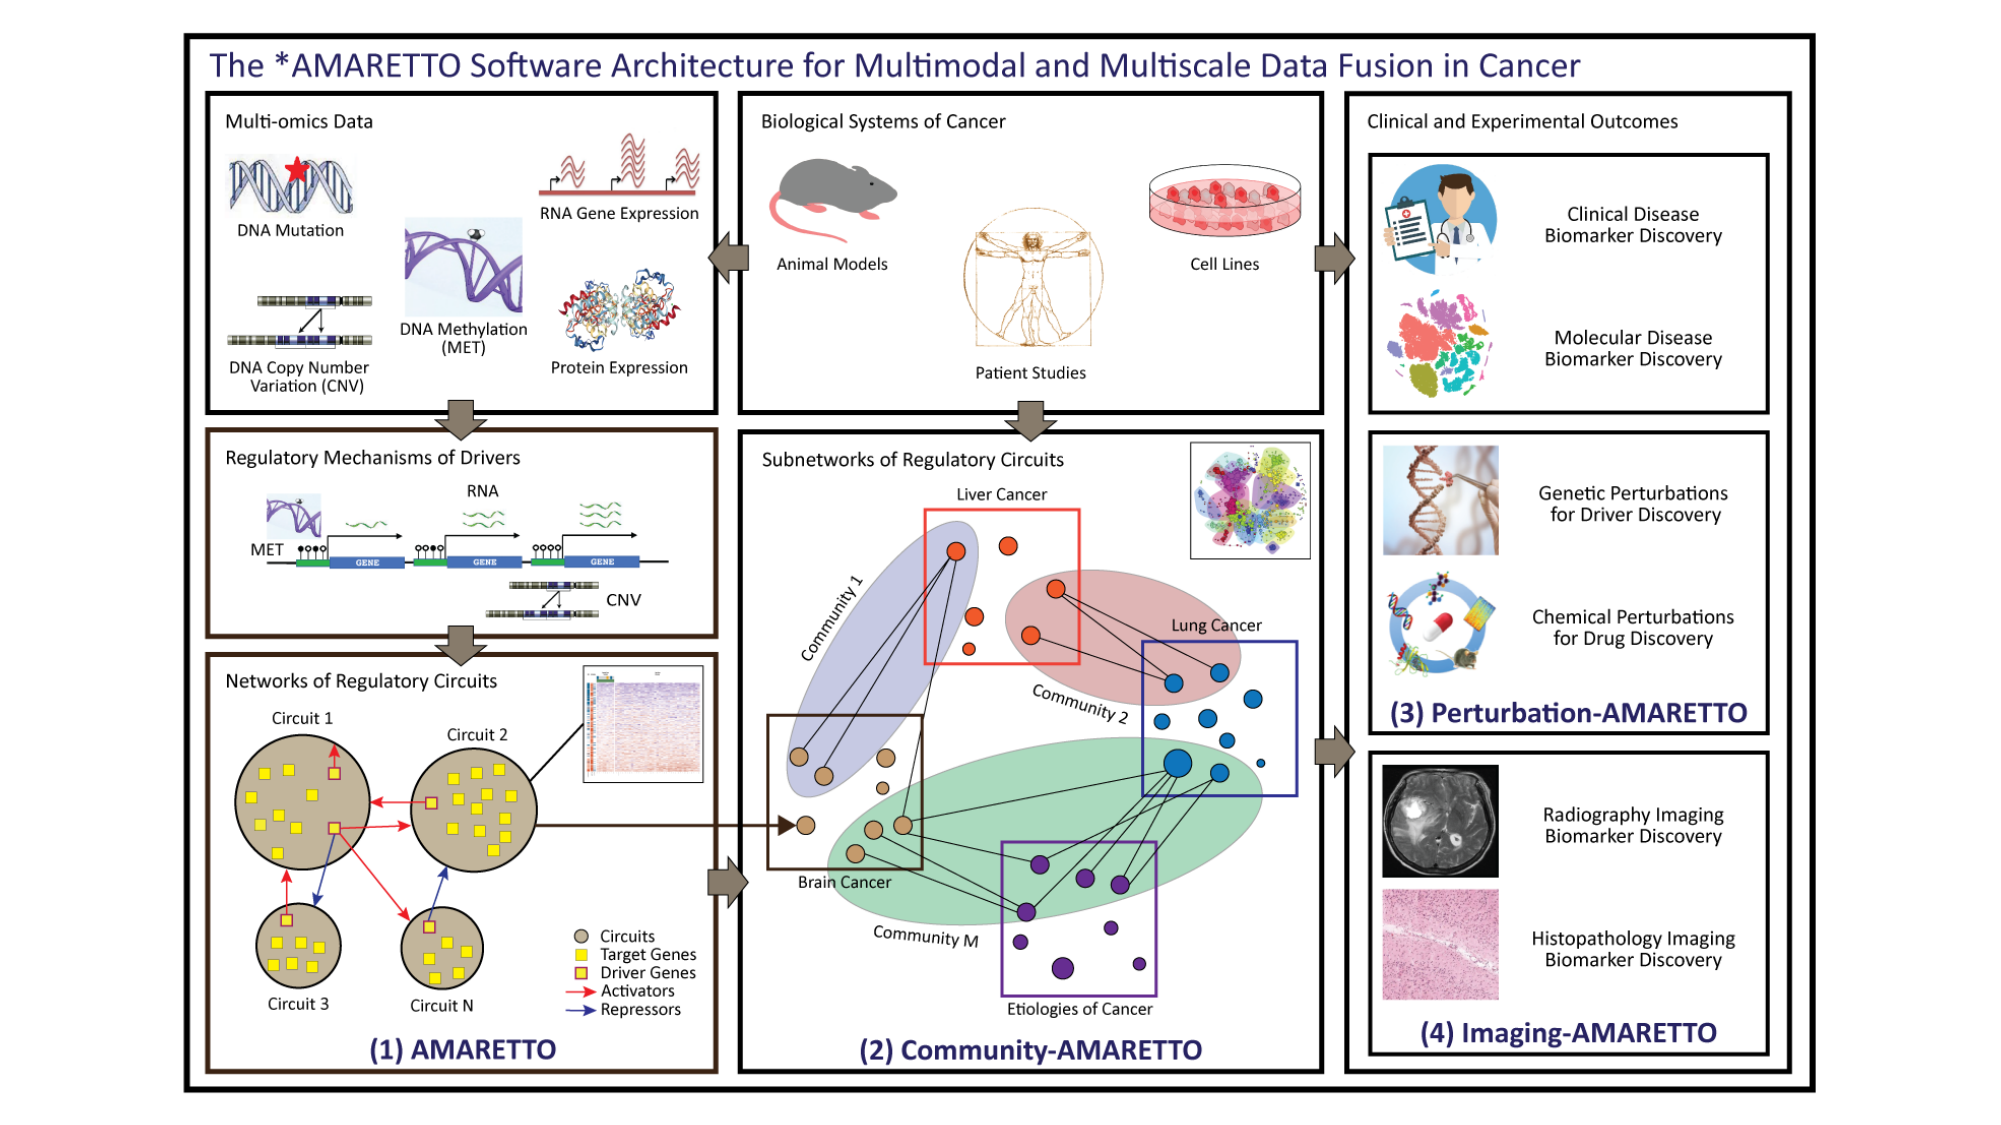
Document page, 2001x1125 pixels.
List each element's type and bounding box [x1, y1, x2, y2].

list [162, 0, 1838, 1125]
